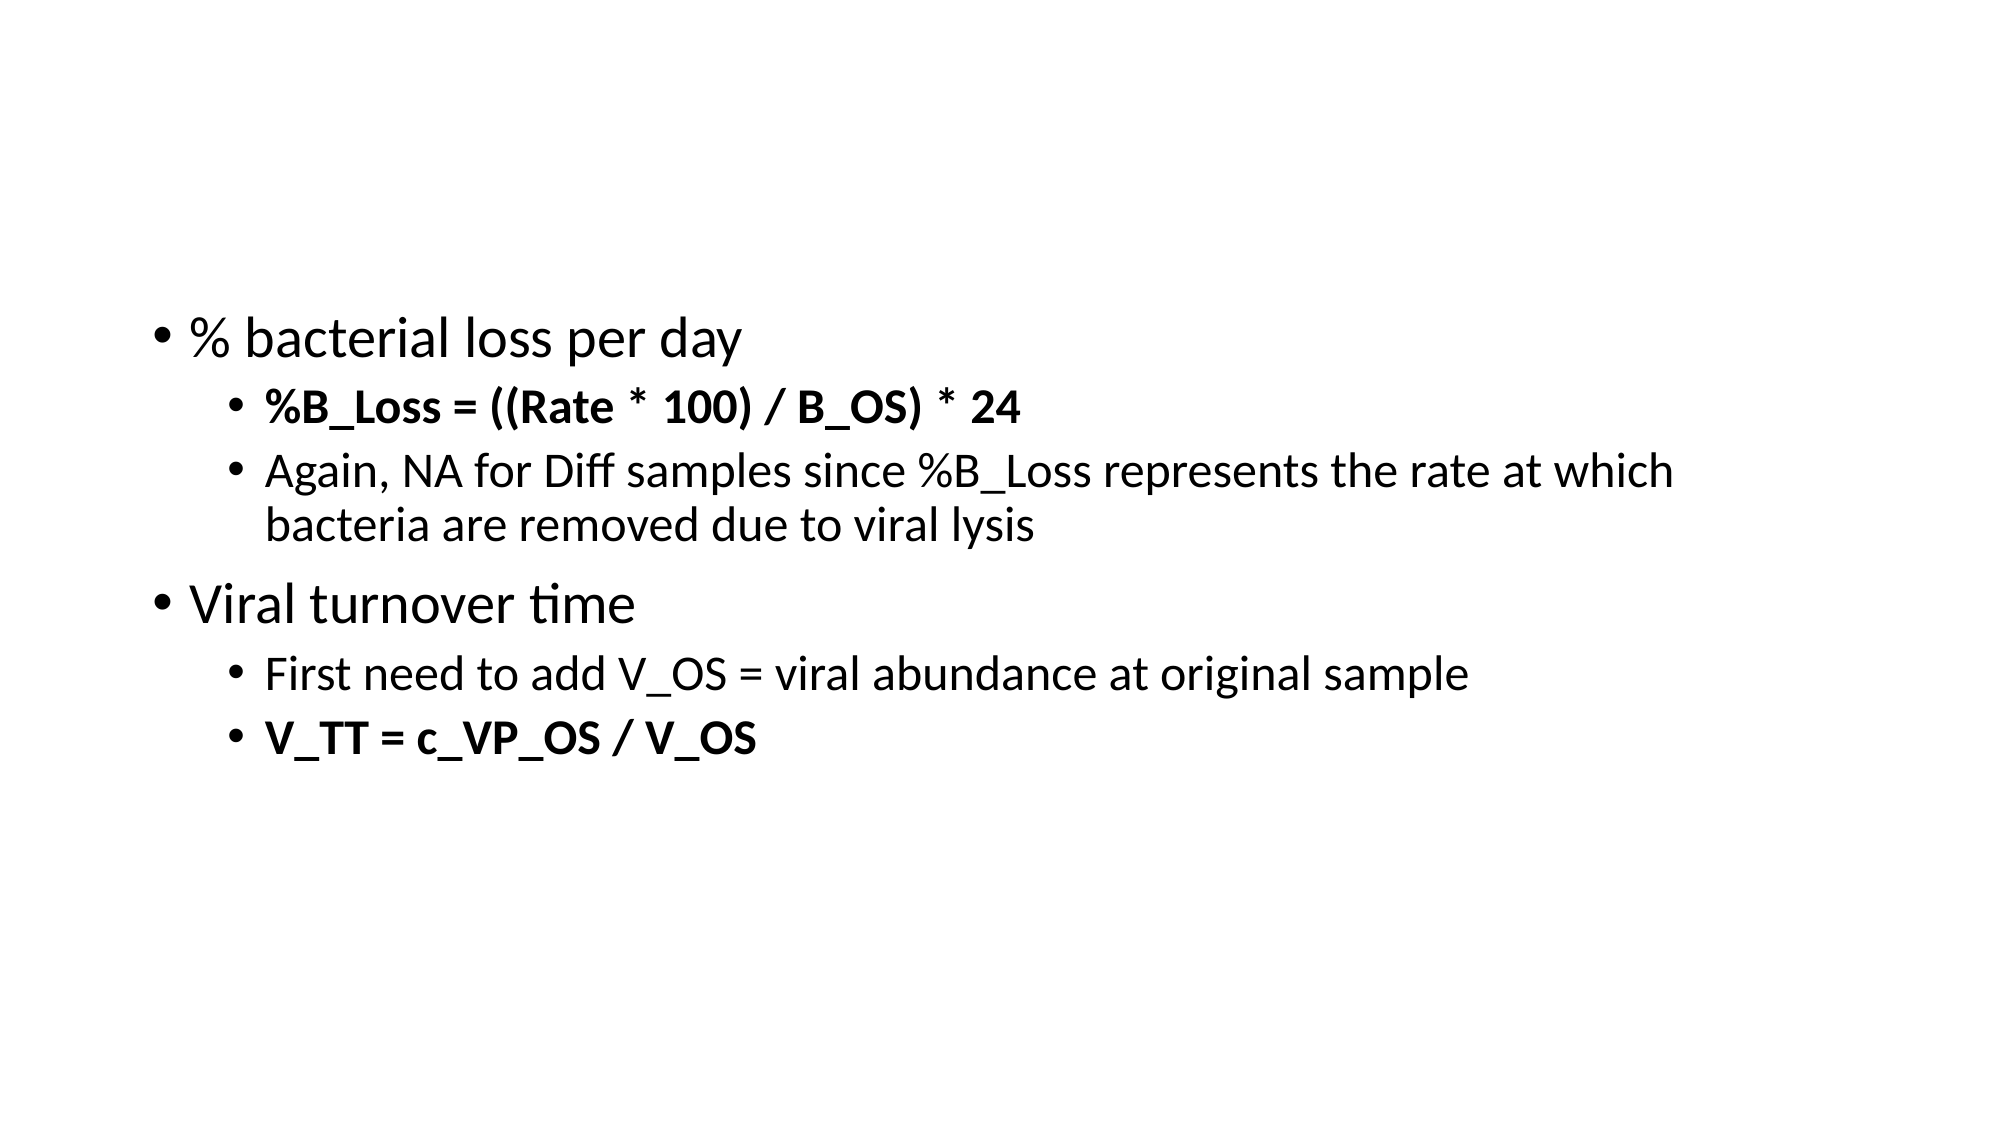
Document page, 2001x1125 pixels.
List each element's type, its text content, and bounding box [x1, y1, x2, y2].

list % bacterial loss per day %B_Loss = ((Rate * 100) / B_OS) * 24 Again, NA for Diff samples since %B_Loss represents the rate at which bacteria are removed due to viral lysis Viral turnover time First need to add V_OS = viral abundance at original sample V_TT = c_VP_OS / V_OS [137, 299, 1863, 1014]
